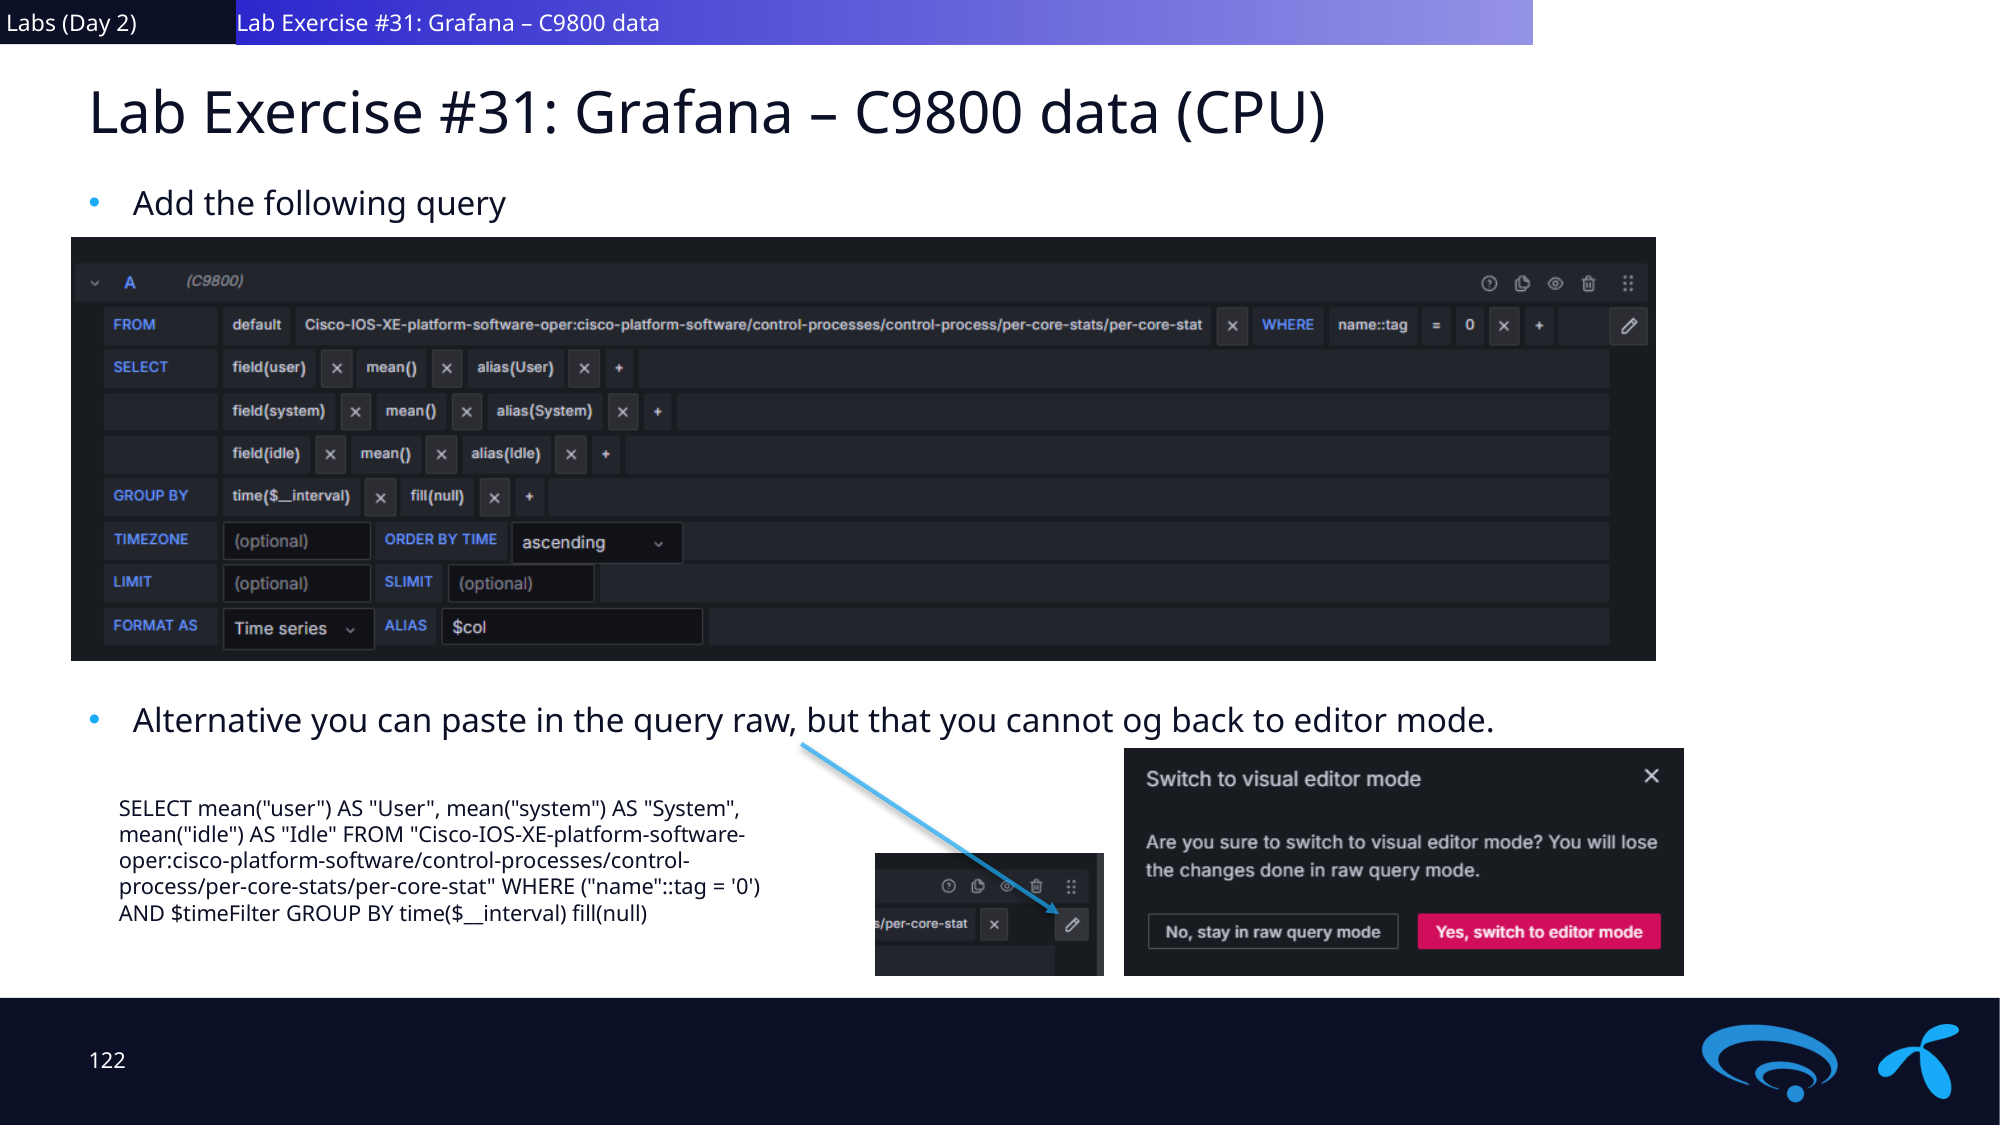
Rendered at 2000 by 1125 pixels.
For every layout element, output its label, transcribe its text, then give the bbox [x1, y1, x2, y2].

title Lab Exercise #31: Grafana – C9800 data (CPU) [88, 70, 1911, 160]
picture [1878, 1024, 1959, 1099]
text_box Lab Exercise #31: Grafana – C9800 data [236, 0, 1533, 45]
picture [70, 236, 1656, 661]
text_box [801, 743, 1060, 915]
text_box SELECT mean("user") AS "User", mean("system") AS "System", mean("idle") AS "Idle" FROM "Cisco-IOS-XE-platform-software-oper:cisco-platform-software/control-processes/control-process/per-core-stats/per-core-stat" WHERE ("name"::tag = '0') AND $timeFilter GROUP BY time($__interval) fill(null) [103, 787, 802, 933]
text_box Add the following query Alternative you can paste in the query raw, but that you cannot og back to editor mode. [88, 148, 1808, 1125]
picture [1694, 1006, 1843, 1119]
picture [1124, 747, 1684, 976]
footer Labs (Day 2) [0, 0, 236, 45]
picture [875, 852, 1104, 976]
